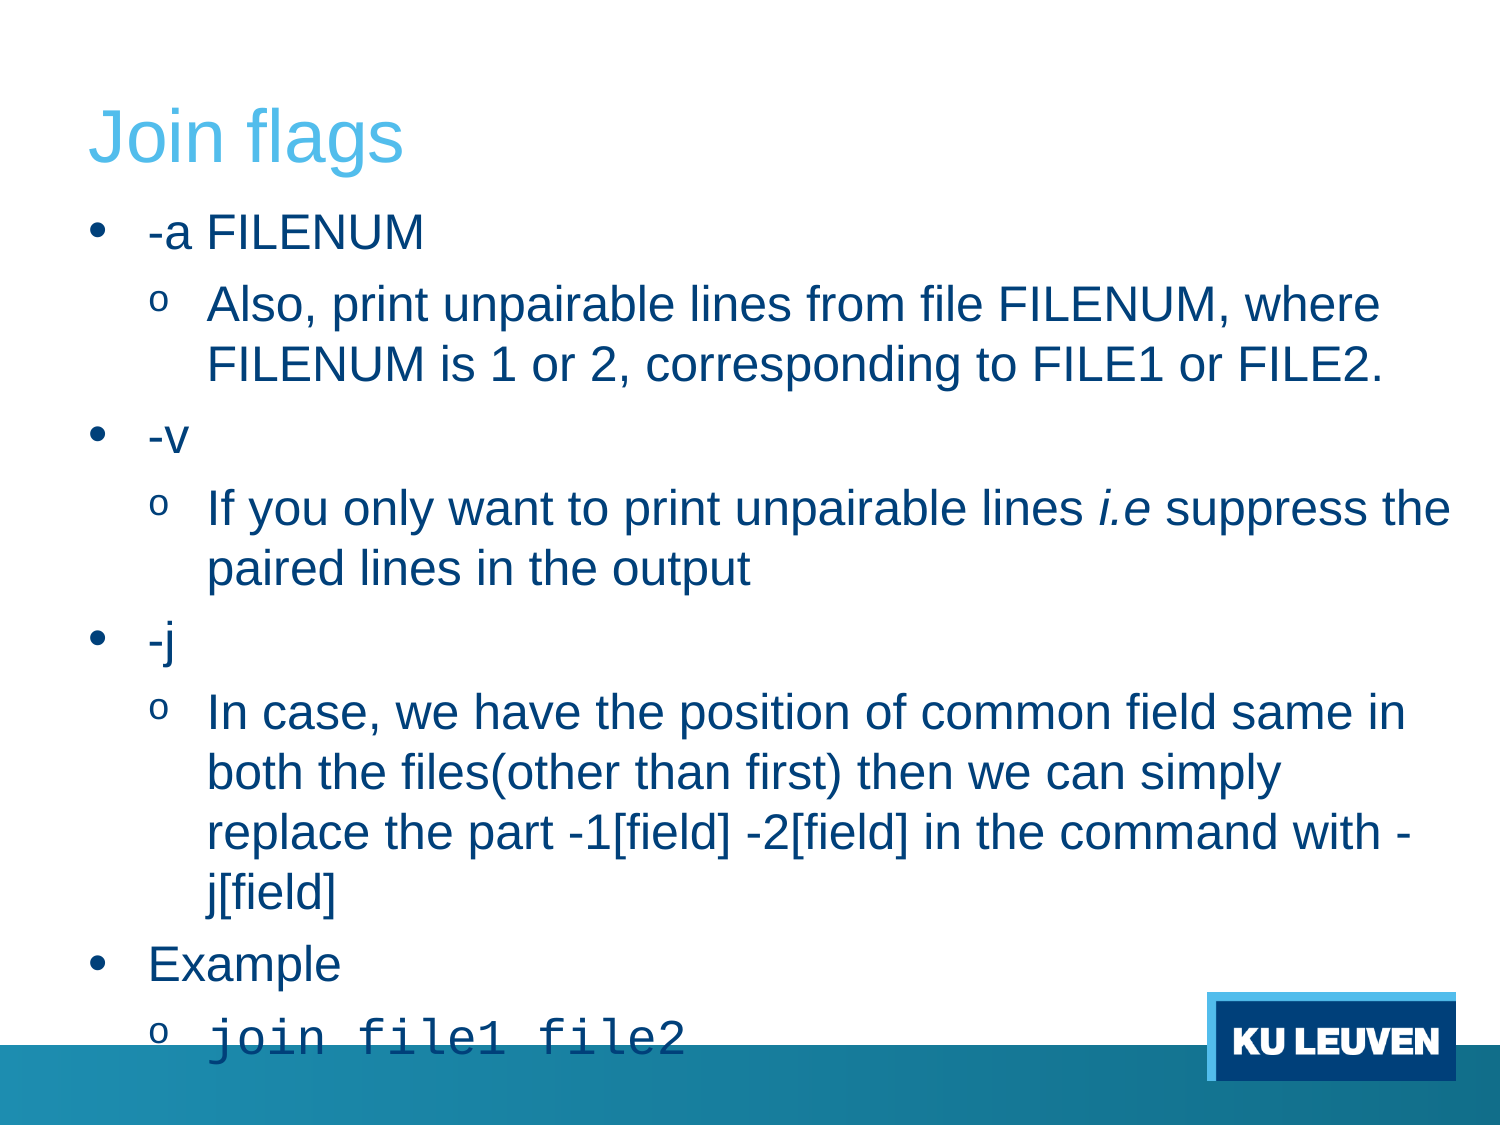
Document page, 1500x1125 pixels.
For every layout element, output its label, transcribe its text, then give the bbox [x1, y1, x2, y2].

title Join flags [88, 29, 1456, 178]
picture [1207, 992, 1456, 1081]
list -a FILENUM Also, print unpairable lines from file FILENUM, where FILENUM is 1 or 2, corresponding to FILE1 or FILE2. -v If you only want to print unpairable lines i.e suppress the paired lines in the output -j In case, we have the position of common field same in both the files(other than first) then we can simply replace the part -1[field] -2[field] in the command with -j[field] Example join file1 file2 [88, 199, 1456, 926]
